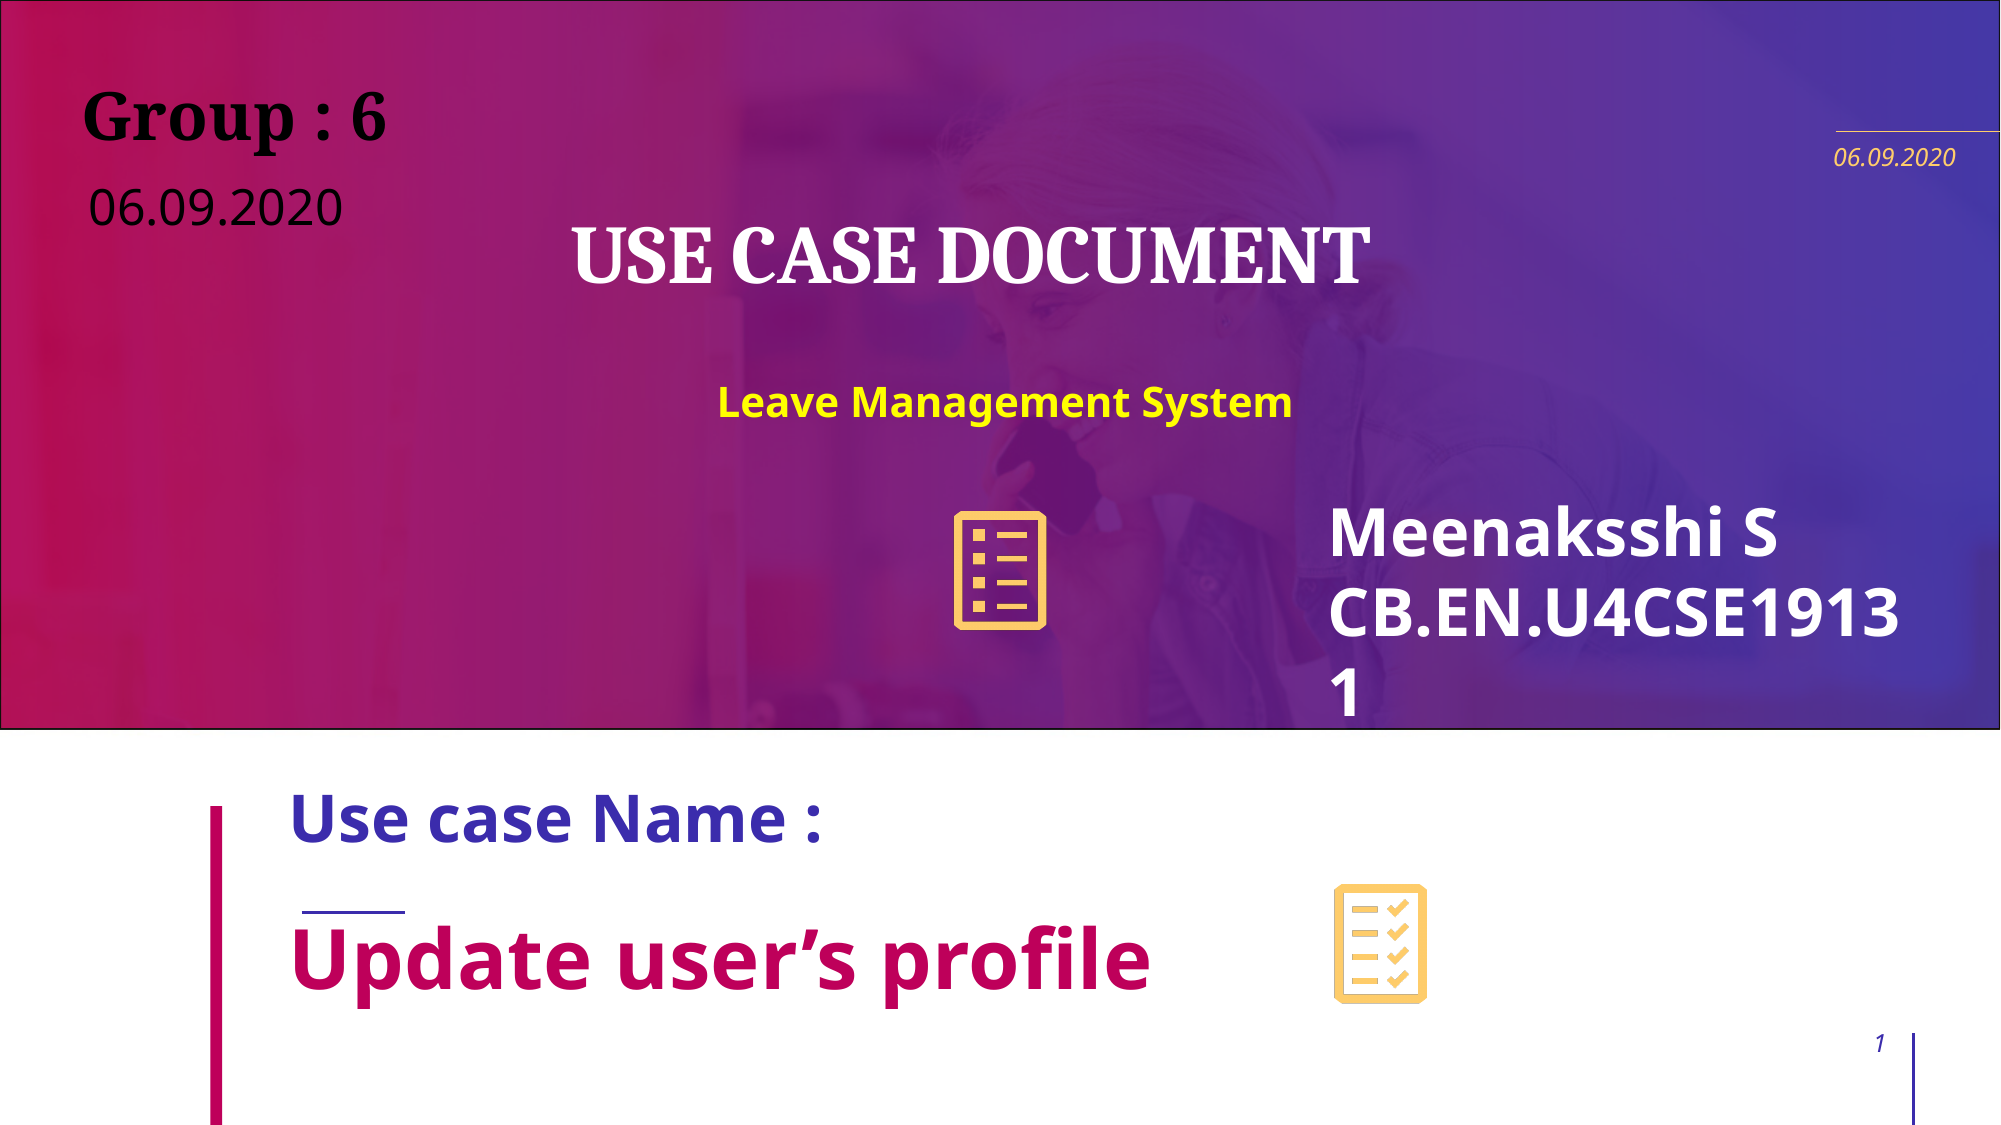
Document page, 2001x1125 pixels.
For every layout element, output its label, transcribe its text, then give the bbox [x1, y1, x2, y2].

text_box 06.09.2020 [73, 167, 387, 243]
list 06.09.2020 [1818, 137, 1988, 192]
text_box Group : 6 [66, 66, 491, 161]
list Use case Name : [274, 778, 1814, 865]
title Update user’s profile [274, 865, 1814, 1015]
slide_number 1 [1451, 1015, 1902, 1075]
picture [928, 499, 1072, 642]
text_box Meenaksshi S CB.EN.U4CSE19131 [1312, 482, 1923, 737]
text_box Leave Management System [701, 373, 1355, 473]
text_box USE CASE DOCUMENT [555, 158, 1510, 309]
picture [0, 0, 2001, 1125]
